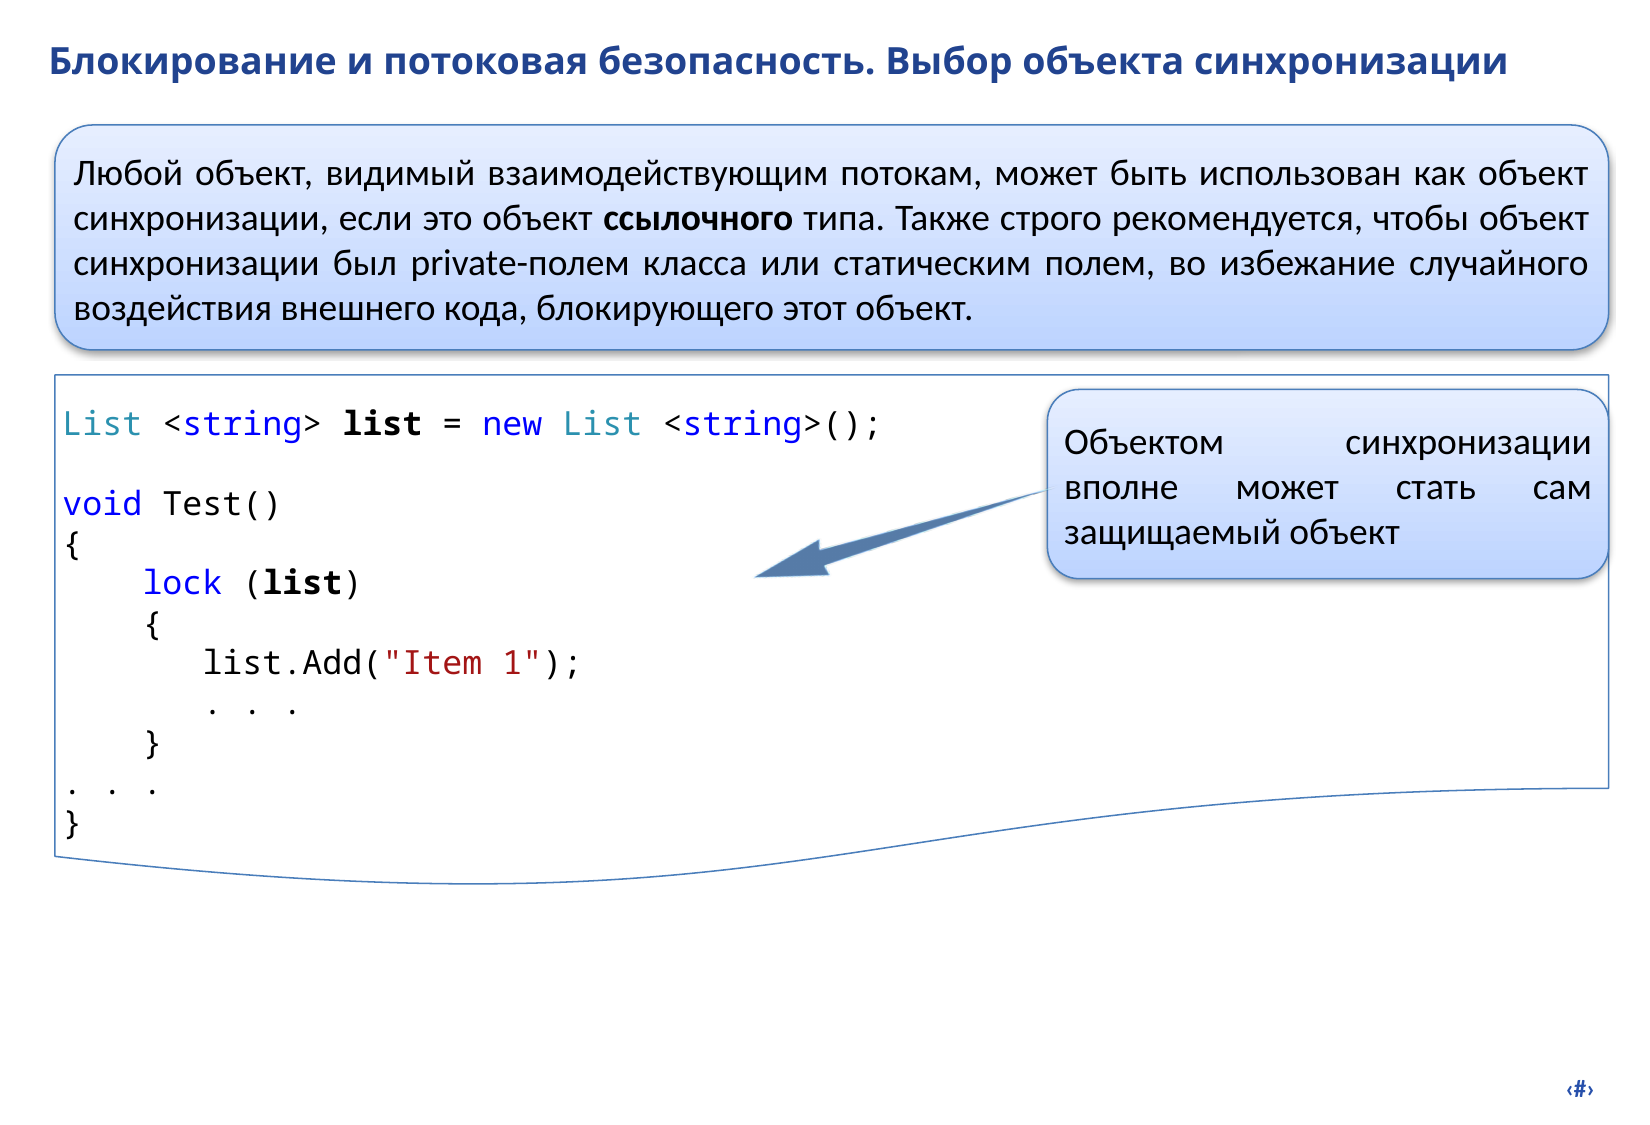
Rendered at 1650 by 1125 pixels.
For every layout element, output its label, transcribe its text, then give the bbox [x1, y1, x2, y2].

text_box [54, 299, 1609, 885]
picture [743, 509, 1072, 555]
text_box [54, 124, 1609, 299]
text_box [1047, 389, 1609, 579]
title Блокирование и потоковая безопасность. Выбор объекта синхронизации [40, 28, 1617, 90]
